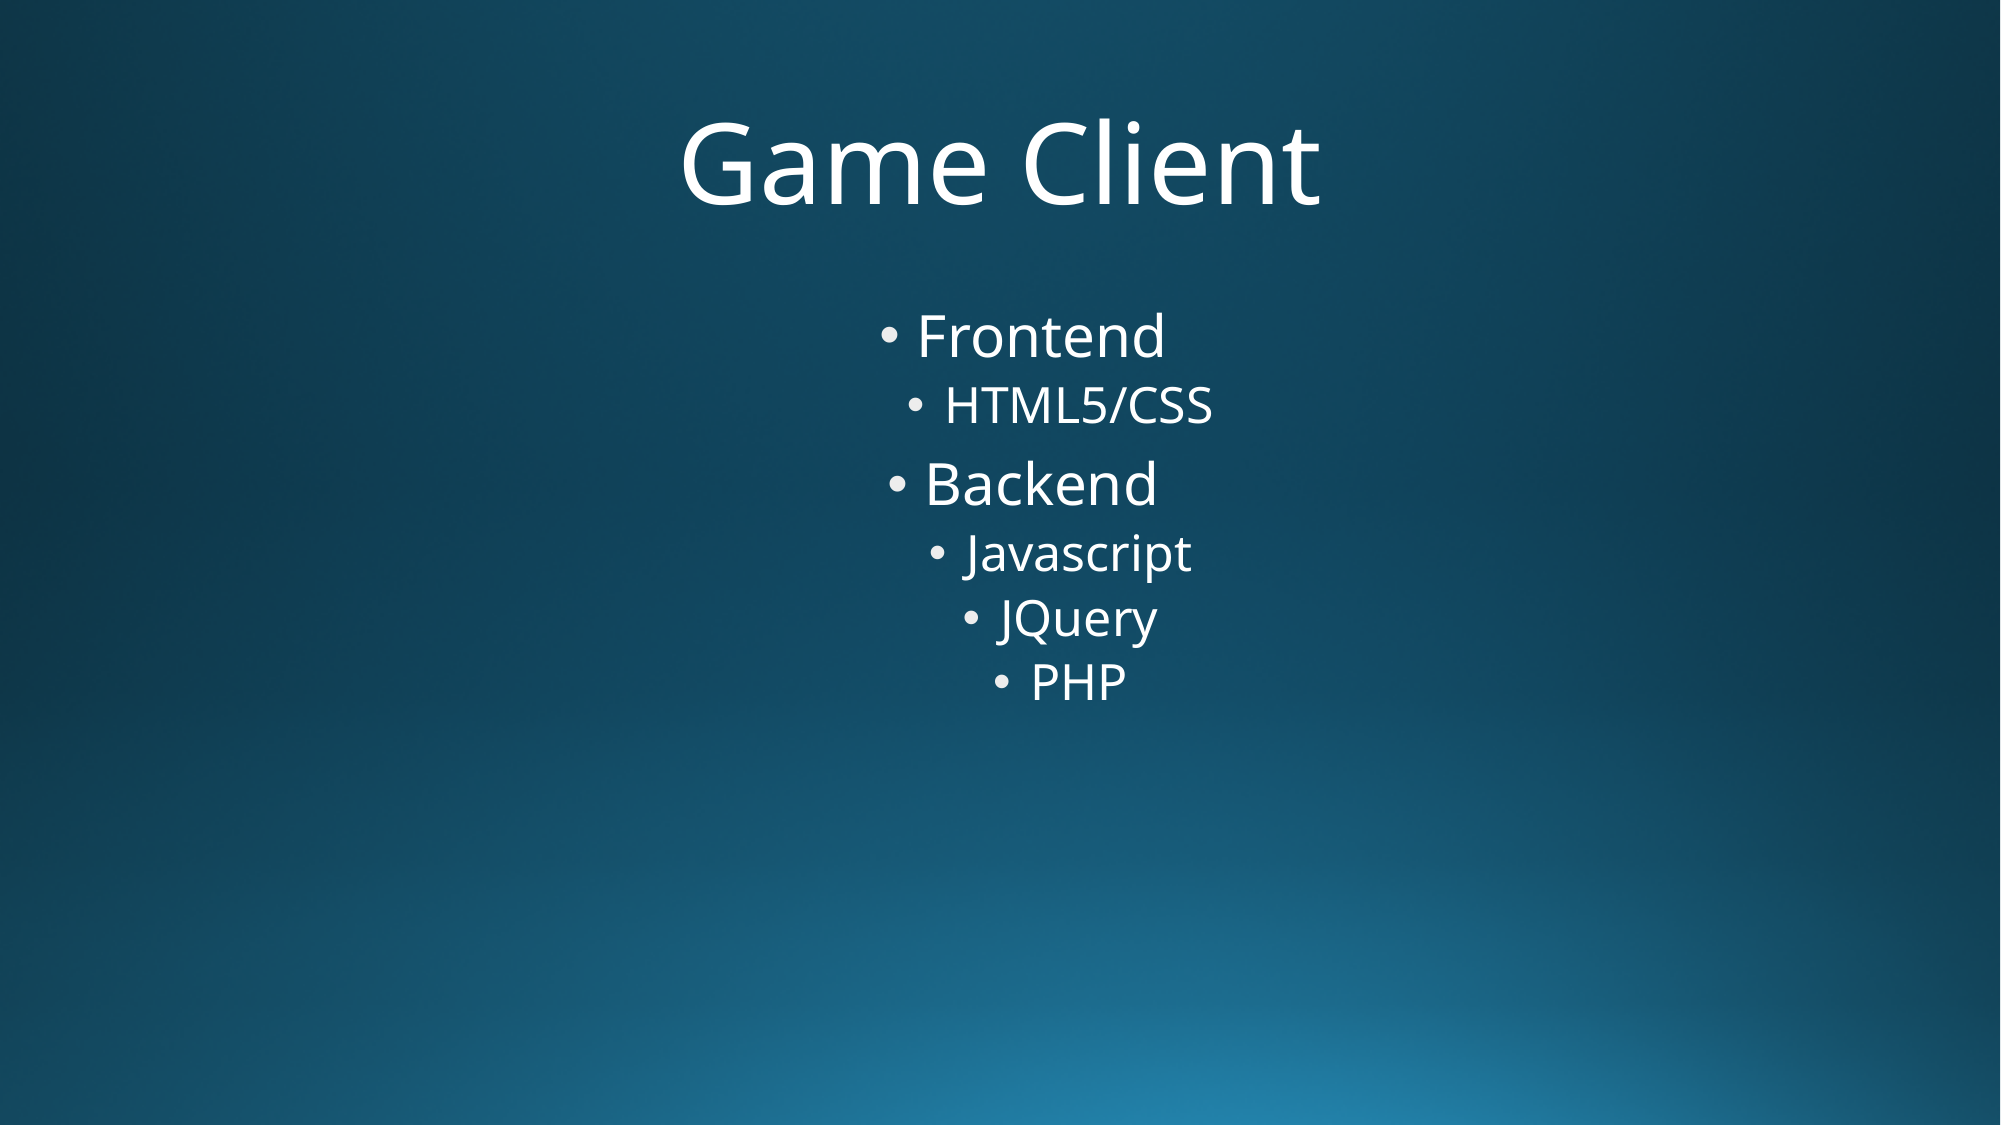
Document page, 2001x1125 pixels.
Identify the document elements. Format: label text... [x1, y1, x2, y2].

picture [0, 0, 2001, 1125]
title Game Client [137, 59, 1863, 278]
list Frontend HTML5/CSS Backend Javascript JQuery PHP [183, 299, 1863, 1014]
